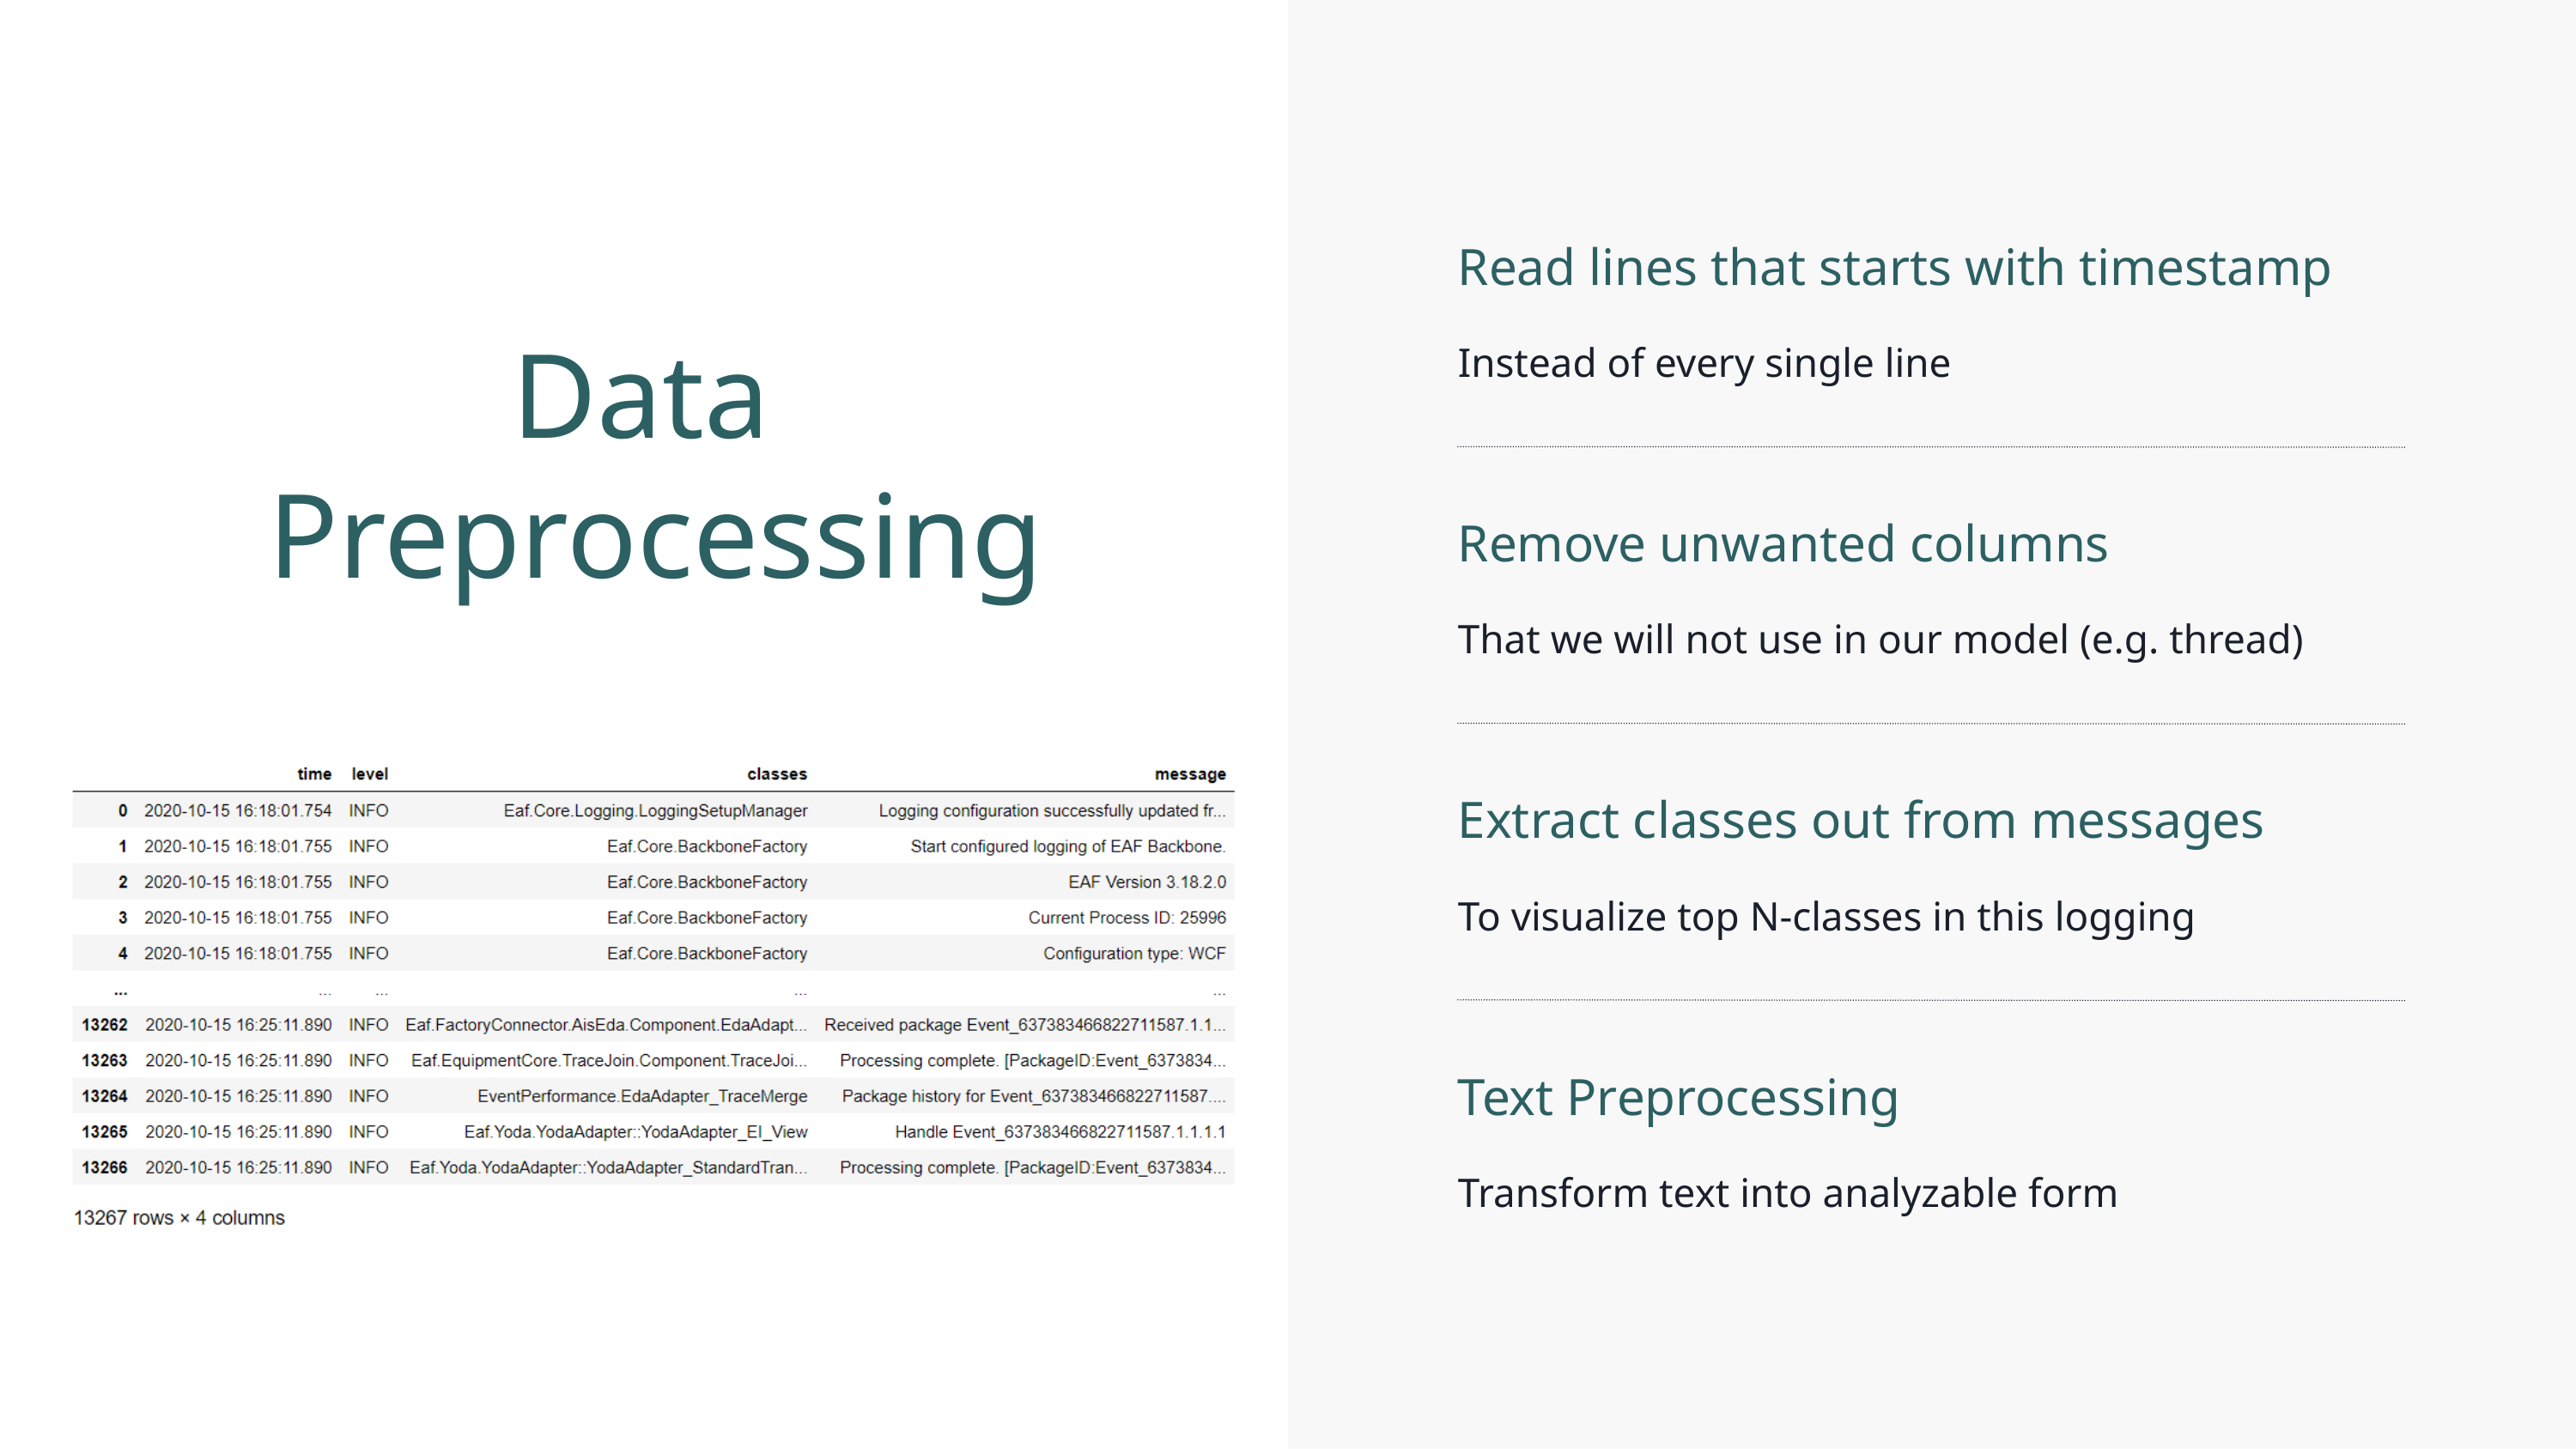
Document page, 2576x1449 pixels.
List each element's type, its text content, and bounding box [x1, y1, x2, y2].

text_box Data Preprocessing [217, 322, 1095, 602]
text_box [1457, 512, 2407, 661]
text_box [1457, 234, 2407, 384]
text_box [1457, 1064, 2407, 1214]
picture [66, 760, 1246, 1240]
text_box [1457, 788, 2407, 937]
text_box [1287, 0, 2576, 1449]
